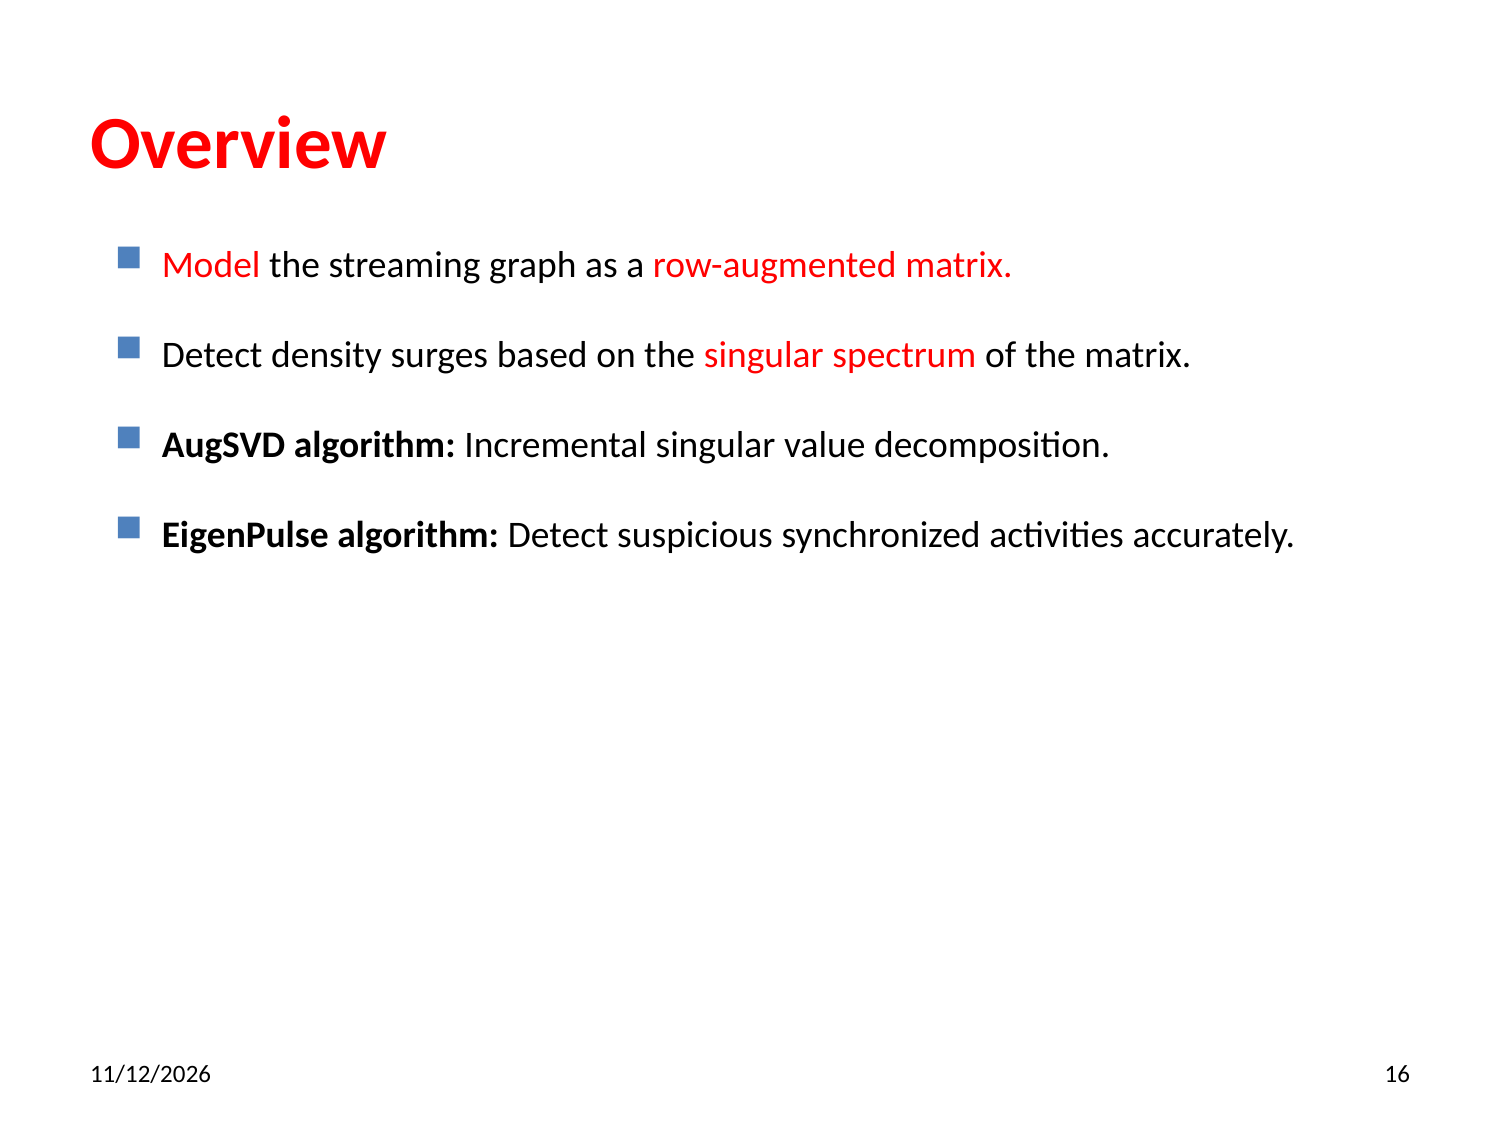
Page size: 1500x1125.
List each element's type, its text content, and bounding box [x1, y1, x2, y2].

slide_number 16 [1074, 1042, 1425, 1103]
text_box Model the streaming graph as a row-augmented matrix. Detect density surges based on the singular spectrum of the matrix. AugSVD algorithm: Incremental singular value decomposition. EigenPulse algorithm: Detect suspicious synchronized activities accurately. [100, 232, 1329, 653]
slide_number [75, 1042, 425, 1103]
title Overview [75, 45, 1425, 233]
